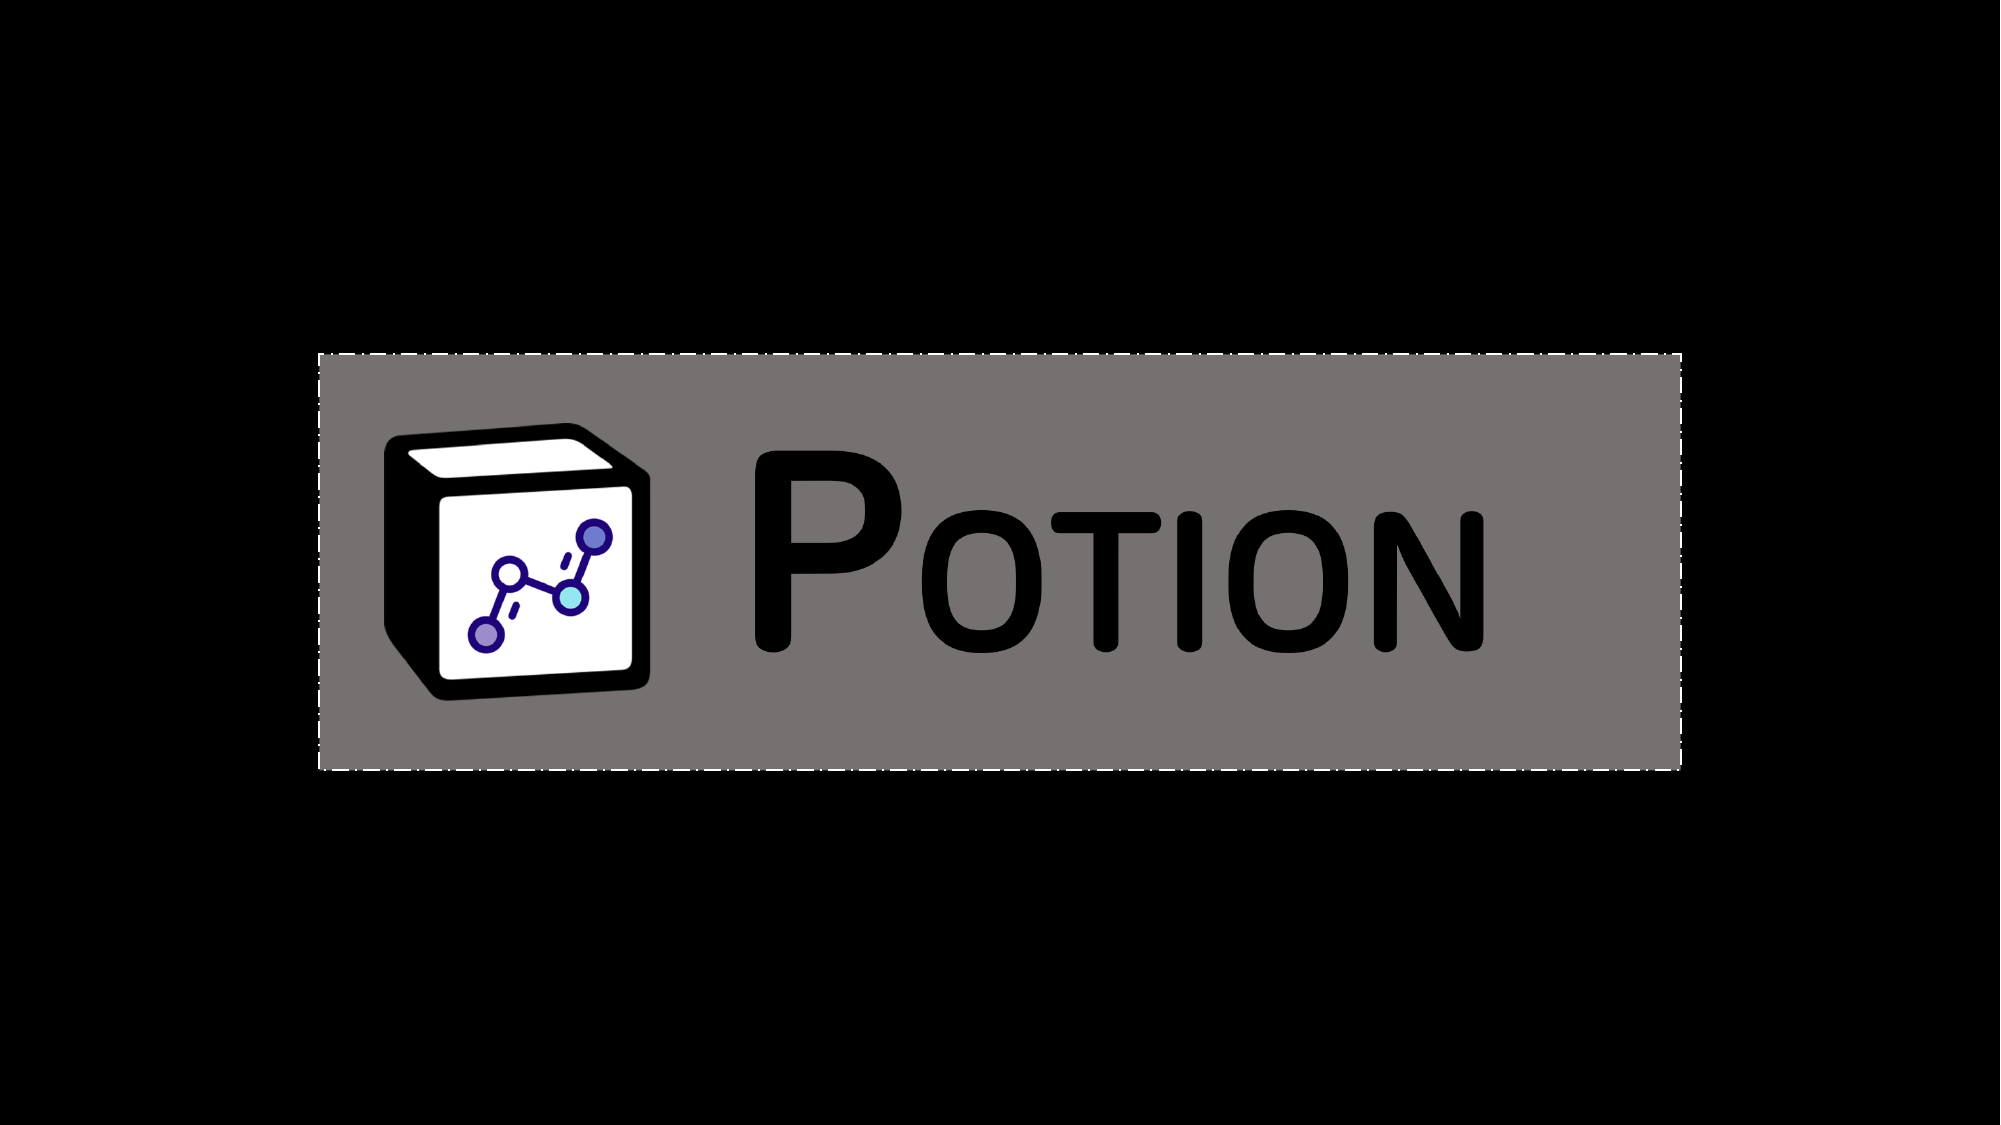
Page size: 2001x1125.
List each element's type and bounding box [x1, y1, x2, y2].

text_box [1616, 353, 1682, 771]
picture [384, 307, 1616, 899]
text_box [318, 353, 384, 771]
